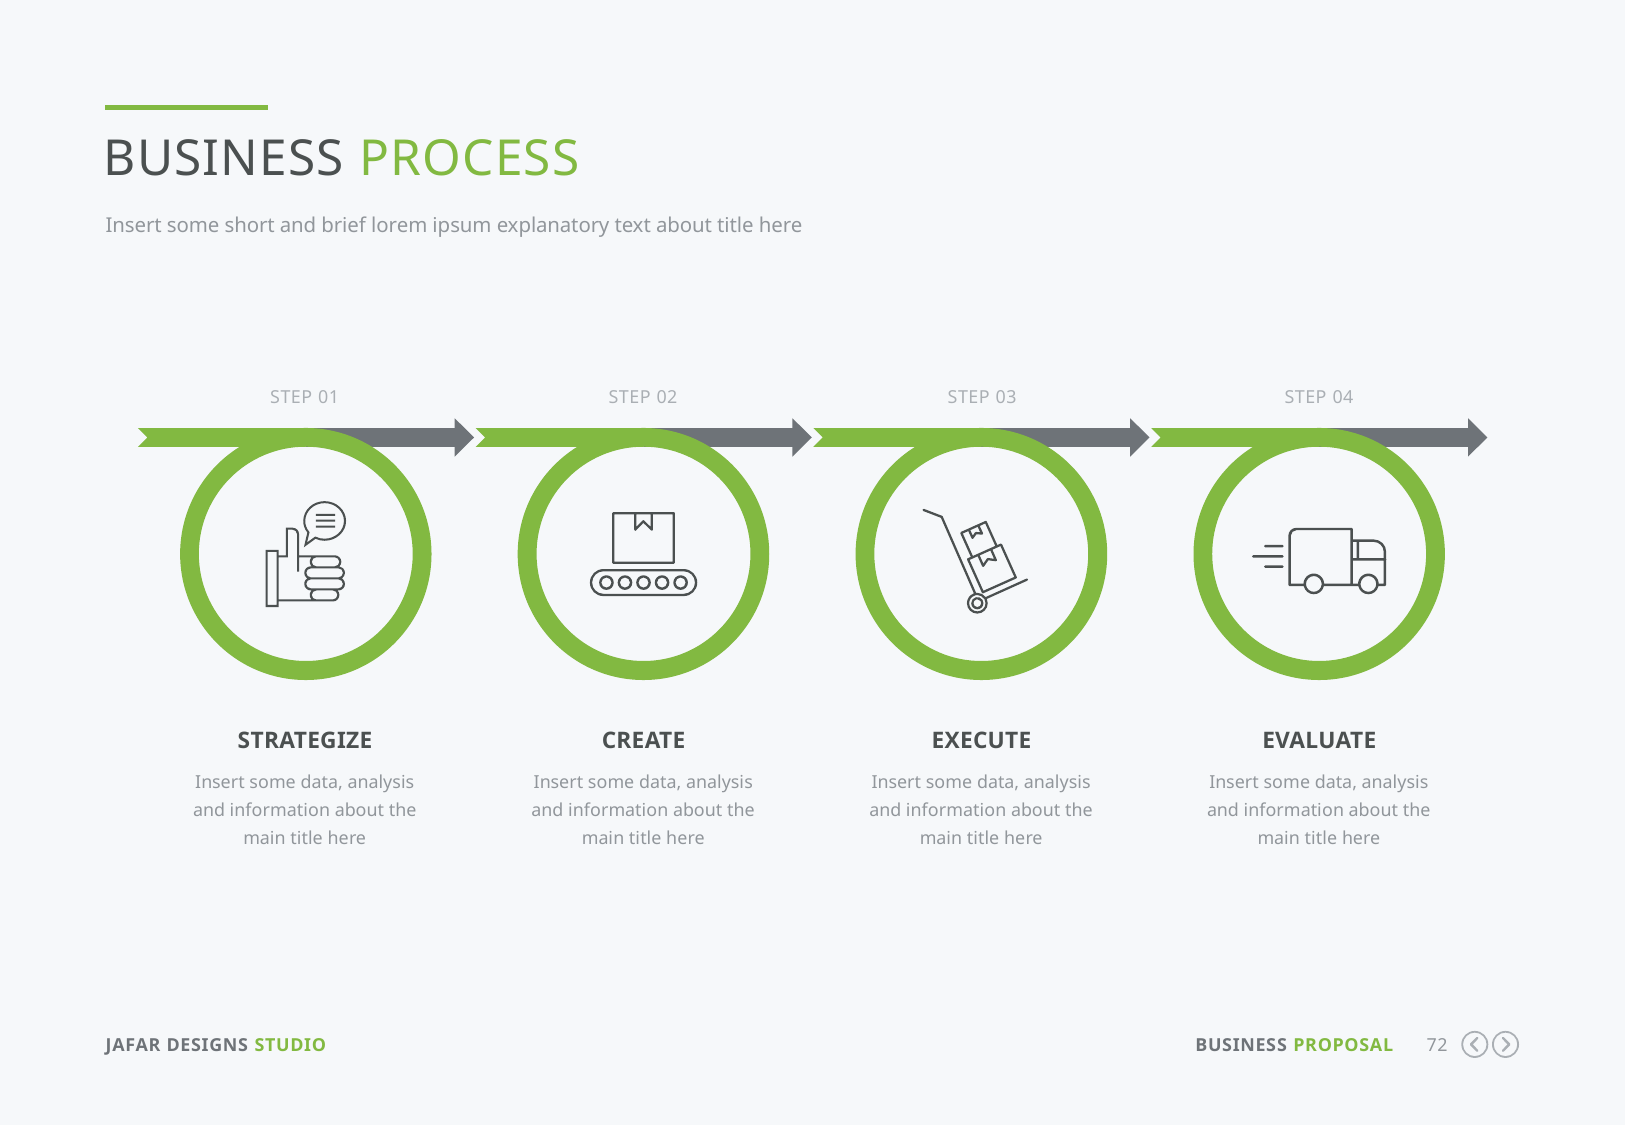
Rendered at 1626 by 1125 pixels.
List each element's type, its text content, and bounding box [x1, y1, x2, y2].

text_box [530, 725, 757, 849]
text_box [983, 415, 1152, 460]
text_box [810, 426, 983, 448]
text_box [589, 569, 698, 597]
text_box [1206, 725, 1432, 849]
text_box [855, 427, 1108, 681]
text_box [645, 415, 814, 460]
text_box [517, 427, 770, 681]
text_box Step 04 [1252, 385, 1386, 408]
text_box [1288, 527, 1387, 595]
text_box Step 01 [237, 385, 372, 408]
text_box [612, 512, 675, 564]
text_box [180, 427, 432, 681]
text_box [303, 501, 347, 548]
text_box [868, 725, 1095, 849]
text_box [1264, 544, 1284, 548]
text_box Step 02 [576, 385, 710, 408]
list Business Process [103, 125, 1518, 188]
text_box [135, 426, 307, 448]
text_box [265, 527, 346, 608]
text_box Step 03 [915, 385, 1049, 408]
text_box [473, 426, 645, 448]
list Insert some short and brief lorem ipsum explanatory text about title here [105, 209, 1519, 241]
text_box [307, 415, 476, 460]
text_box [192, 725, 418, 849]
text_box [1193, 427, 1445, 681]
text_box [1320, 415, 1489, 460]
text_box [922, 508, 1029, 614]
text_box [1148, 426, 1320, 448]
